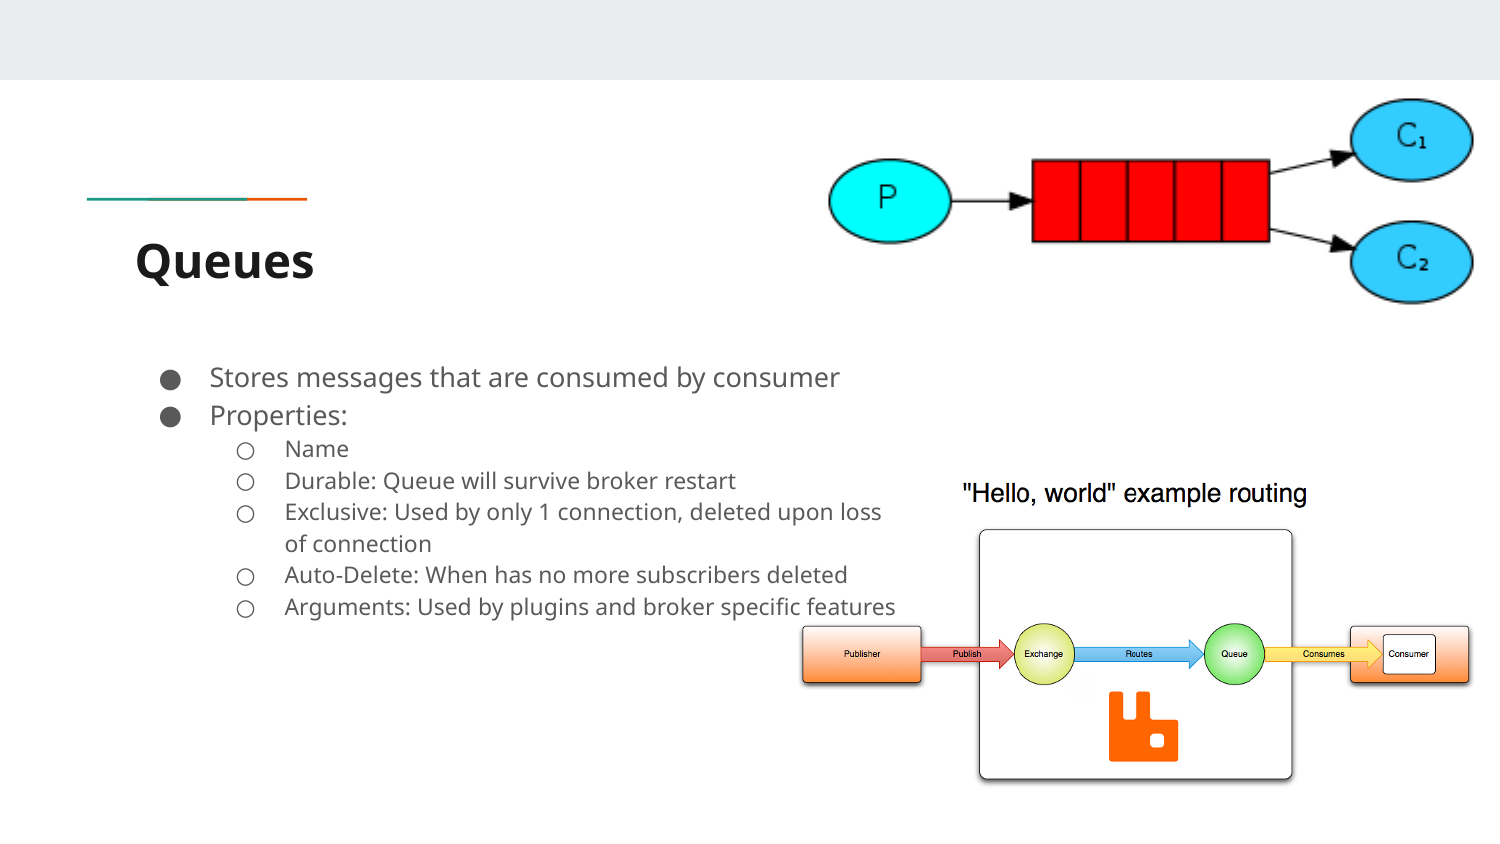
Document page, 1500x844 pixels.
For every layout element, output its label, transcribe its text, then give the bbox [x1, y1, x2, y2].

title Queues [119, 216, 815, 305]
list Stores messages that are consumed by consumer Properties: Name Durable: Queue will survive broker restart Exclusive: Used by only 1 connection, deleted upon loss of connection Auto-Delete: When has no more subscribers deleted Arguments: Used by plugins and broker specific features [119, 341, 921, 712]
picture [821, 91, 1482, 313]
picture [788, 469, 1482, 795]
